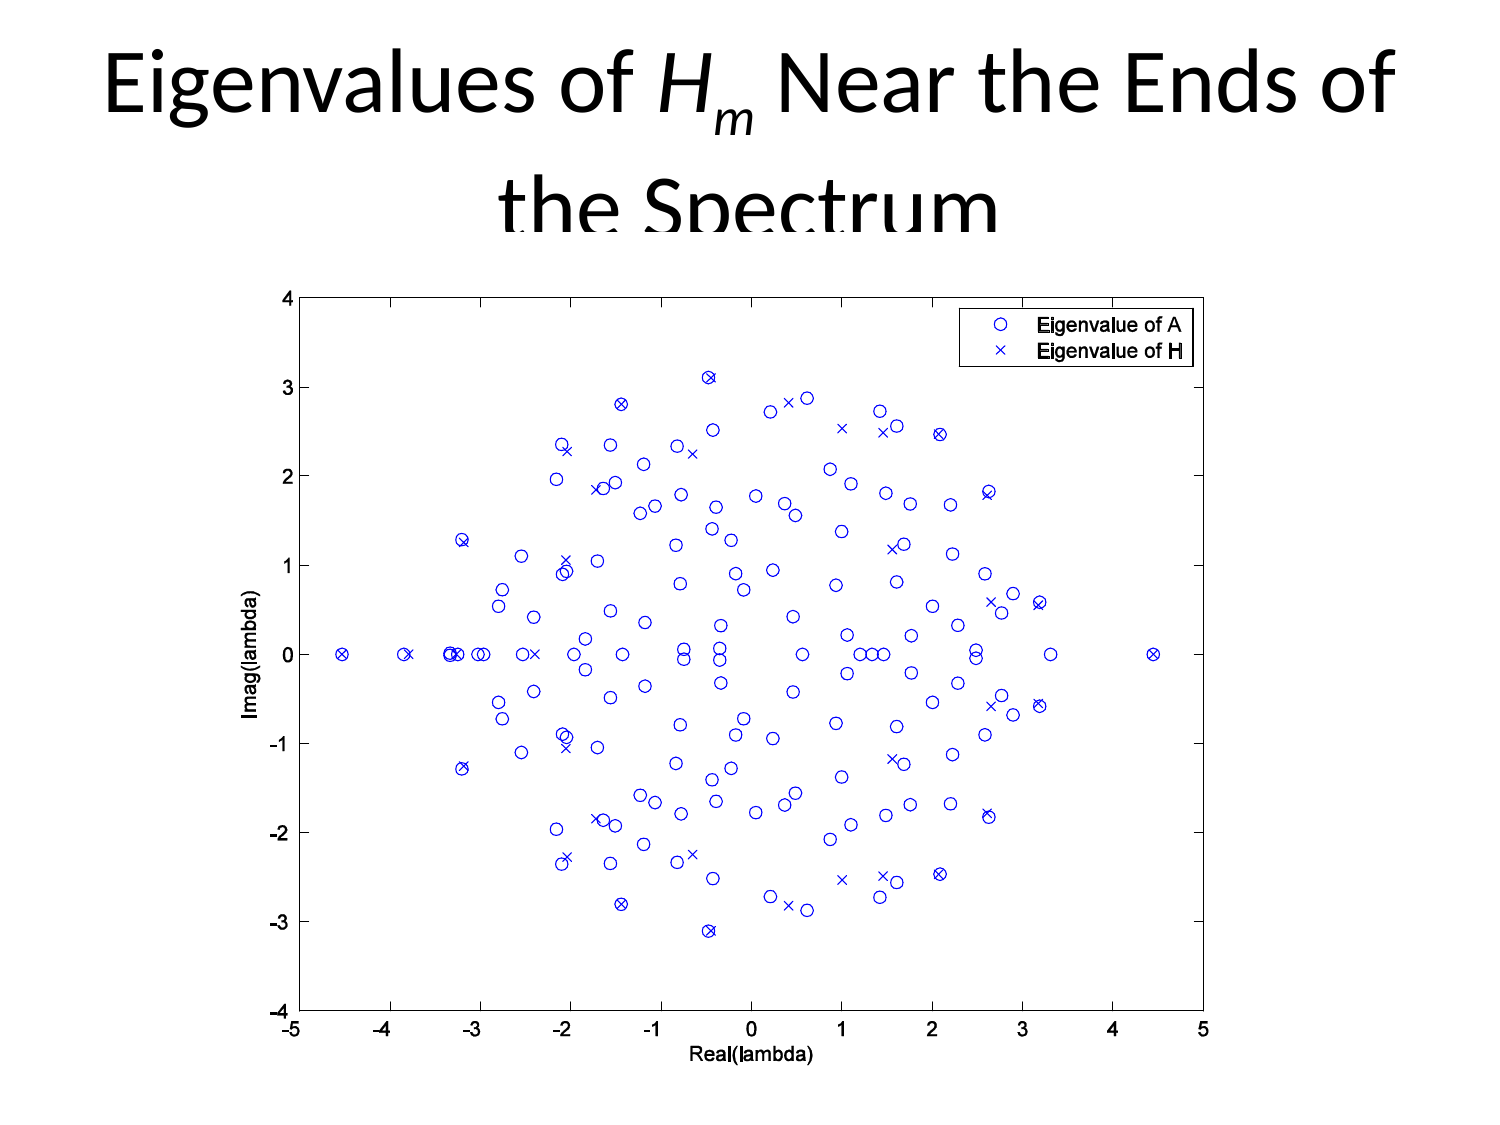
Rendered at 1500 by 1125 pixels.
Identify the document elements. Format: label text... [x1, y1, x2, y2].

title Eigenvalues of Hm Near the Ends of the Spectrum [75, 45, 1425, 233]
picture [147, 232, 1313, 1110]
